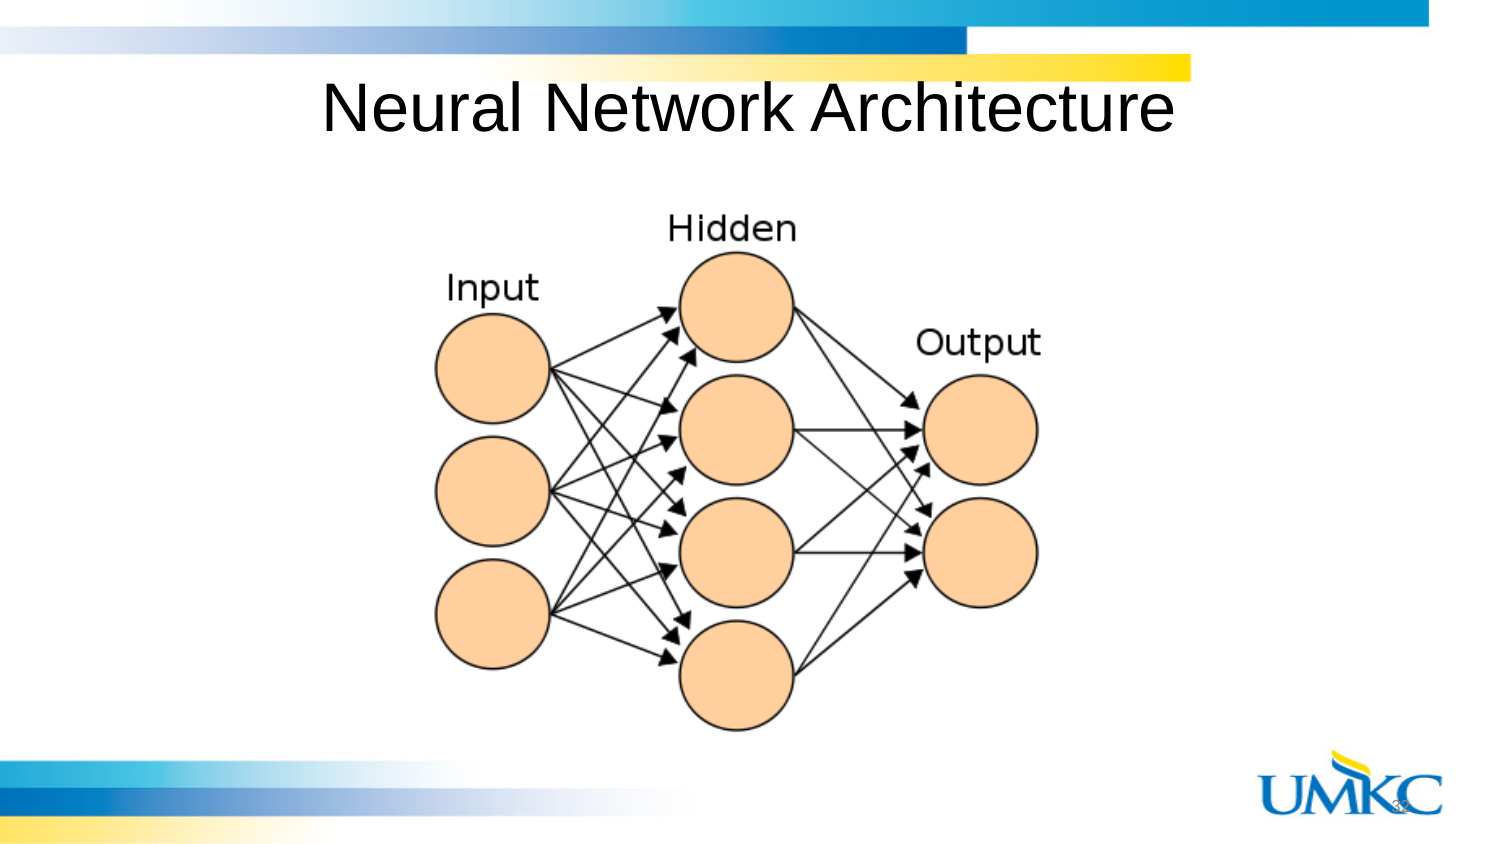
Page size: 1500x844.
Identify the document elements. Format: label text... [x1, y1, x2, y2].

picture [0, 0, 1500, 844]
title Neural Network Architecture [75, 33, 1425, 175]
slide_number 32 [1074, 782, 1425, 827]
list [412, 196, 1063, 754]
